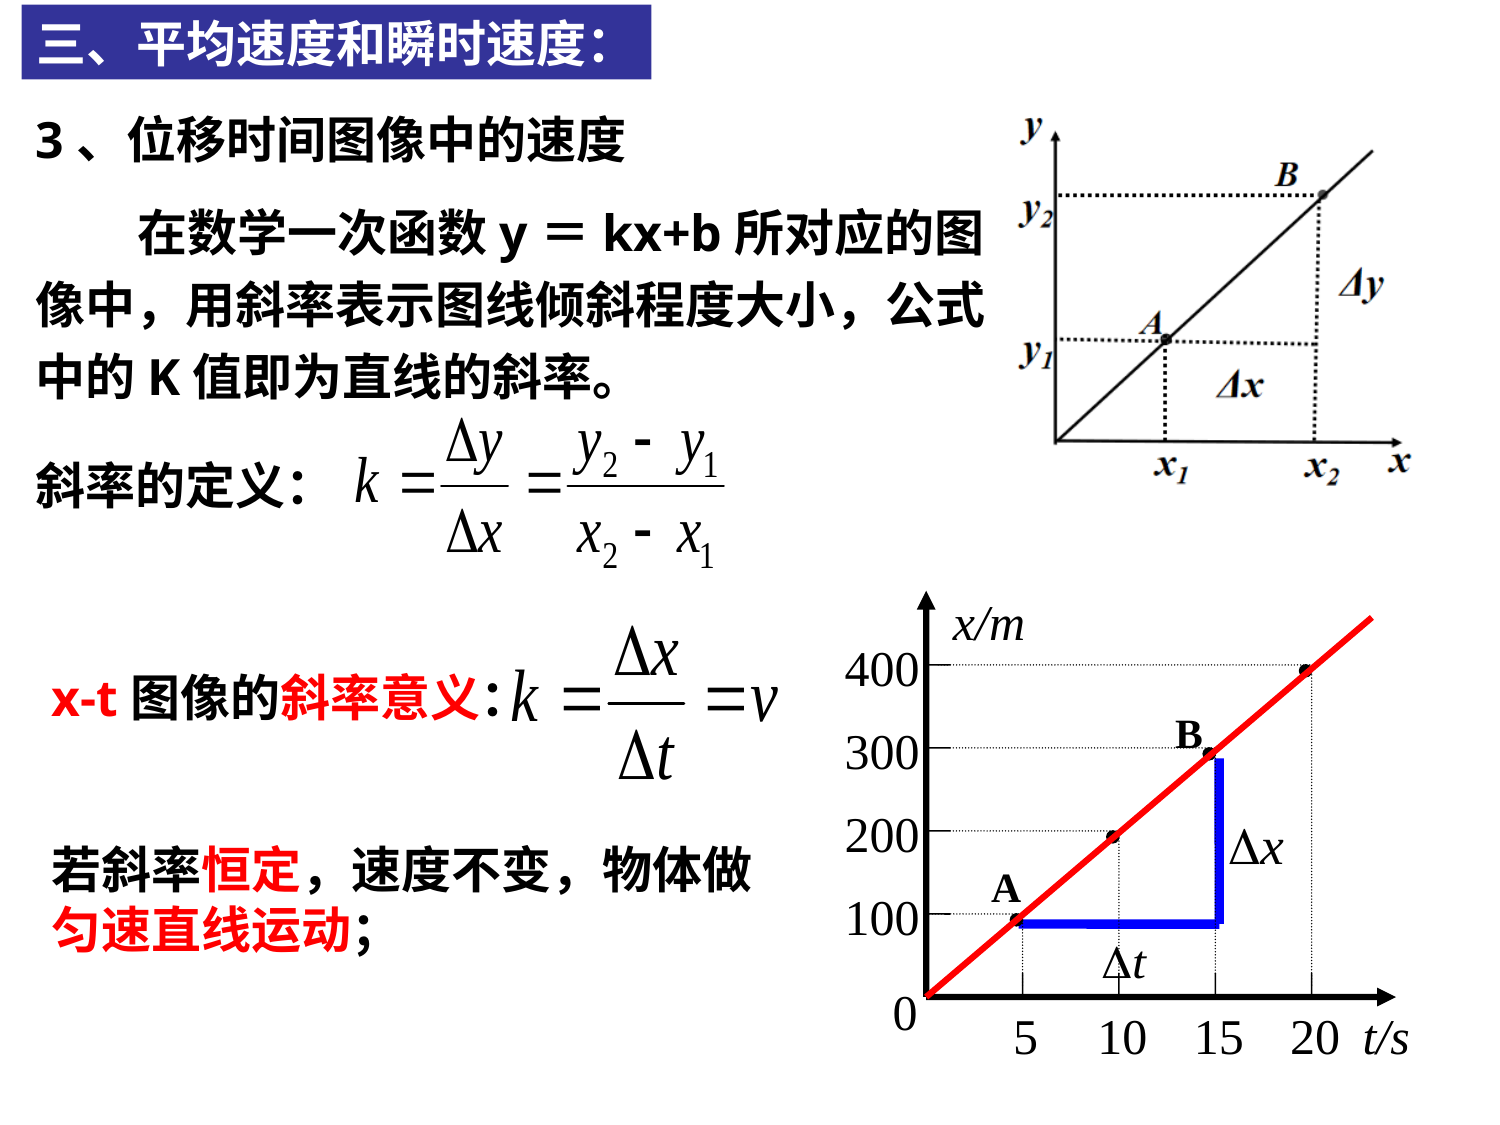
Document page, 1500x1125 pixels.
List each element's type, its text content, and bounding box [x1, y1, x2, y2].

text_box 斜率的定义： [20, 446, 338, 522]
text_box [346, 399, 737, 584]
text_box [500, 604, 789, 797]
text_box 若斜率恒定，速度不变，物体做匀速直线运动； [37, 830, 788, 966]
picture [997, 101, 1457, 518]
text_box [829, 582, 1457, 1073]
text_box 三、平均速度和瞬时速度： [21, 4, 652, 80]
text_box x-t图像的斜率意义： [37, 658, 495, 734]
text_box 在数学一次函数y＝kx+b所对应的图像中，用斜率表示图线倾斜程度大小，公式中的K值即为直线的斜率。 [20, 181, 992, 413]
text_box 3、位移时间图像中的速度 [20, 101, 698, 177]
